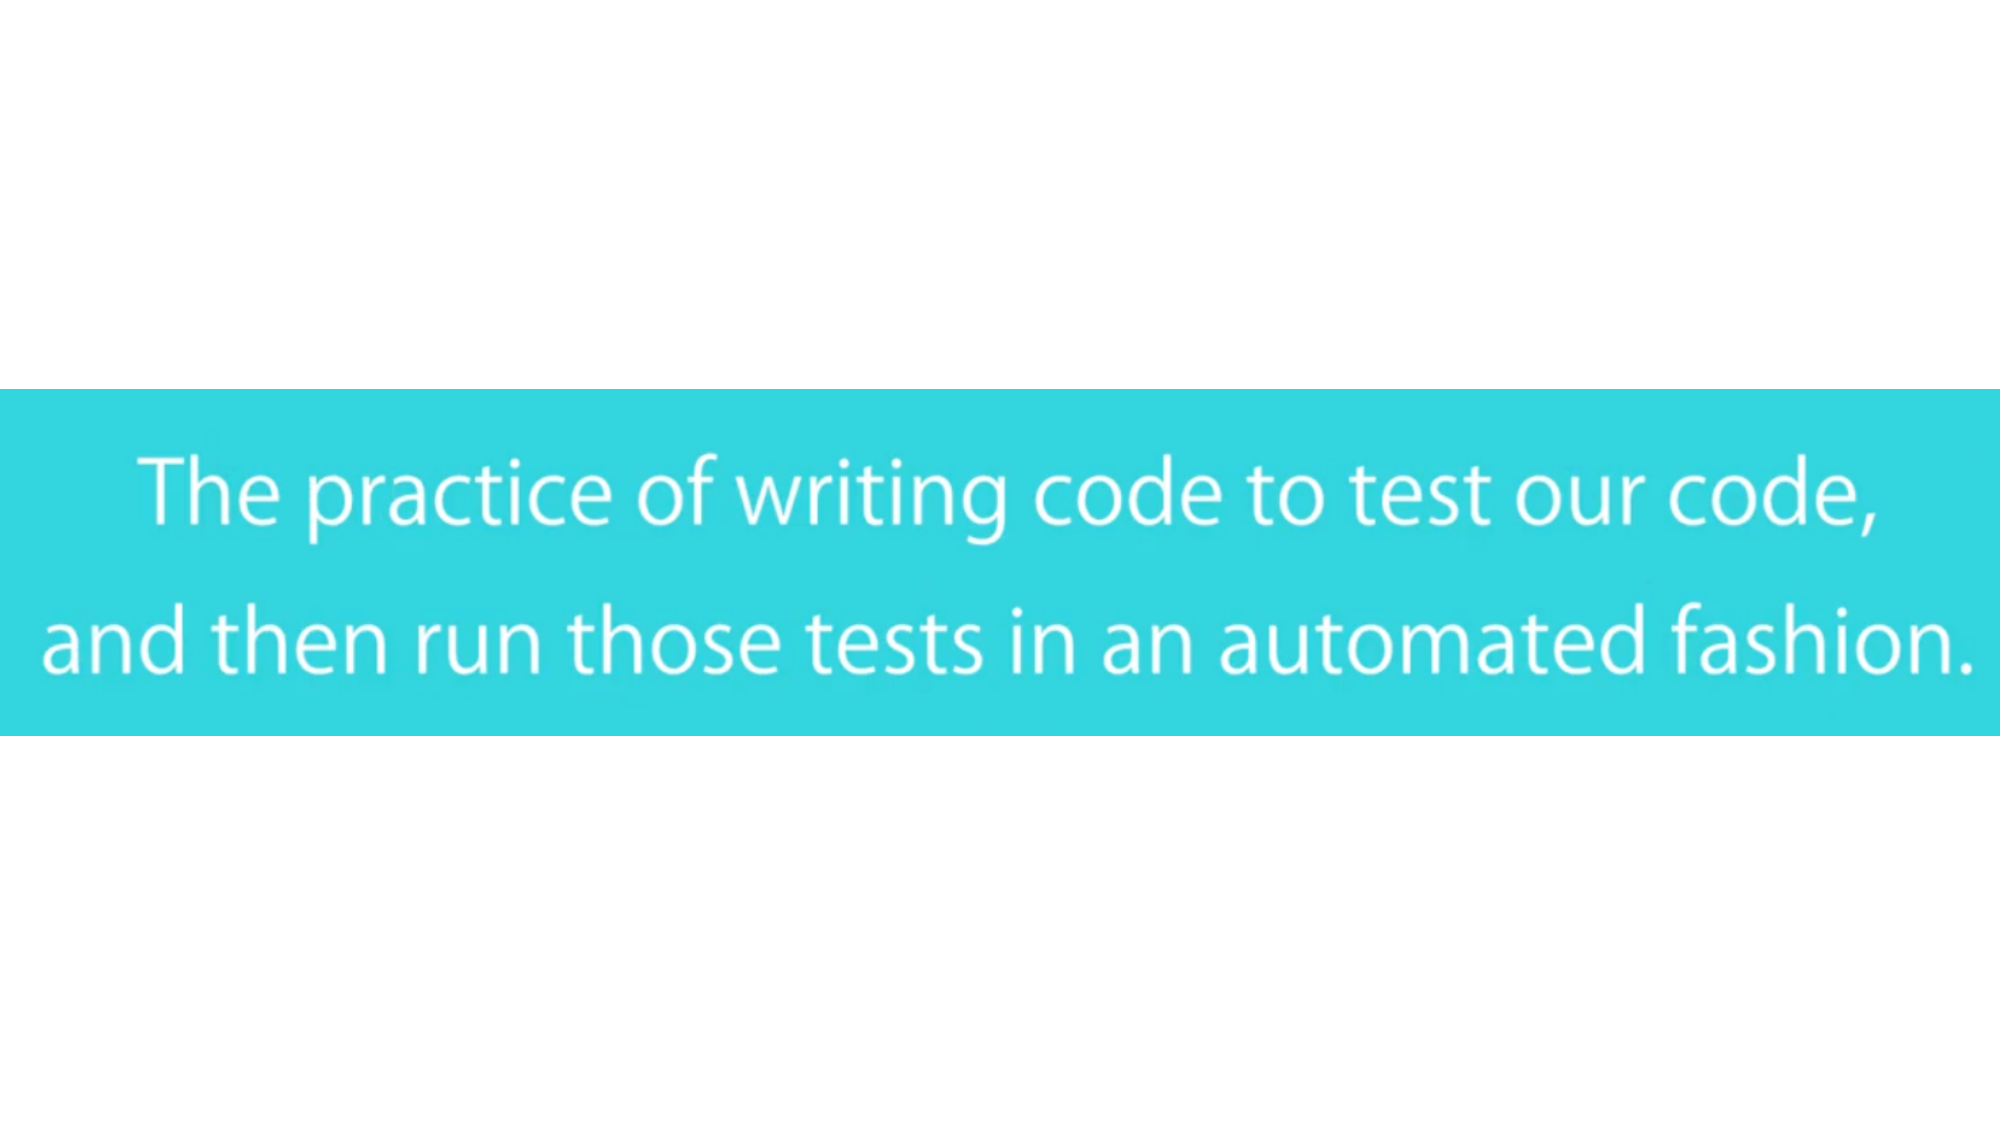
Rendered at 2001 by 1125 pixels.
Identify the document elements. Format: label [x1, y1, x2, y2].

picture [0, 389, 2000, 736]
